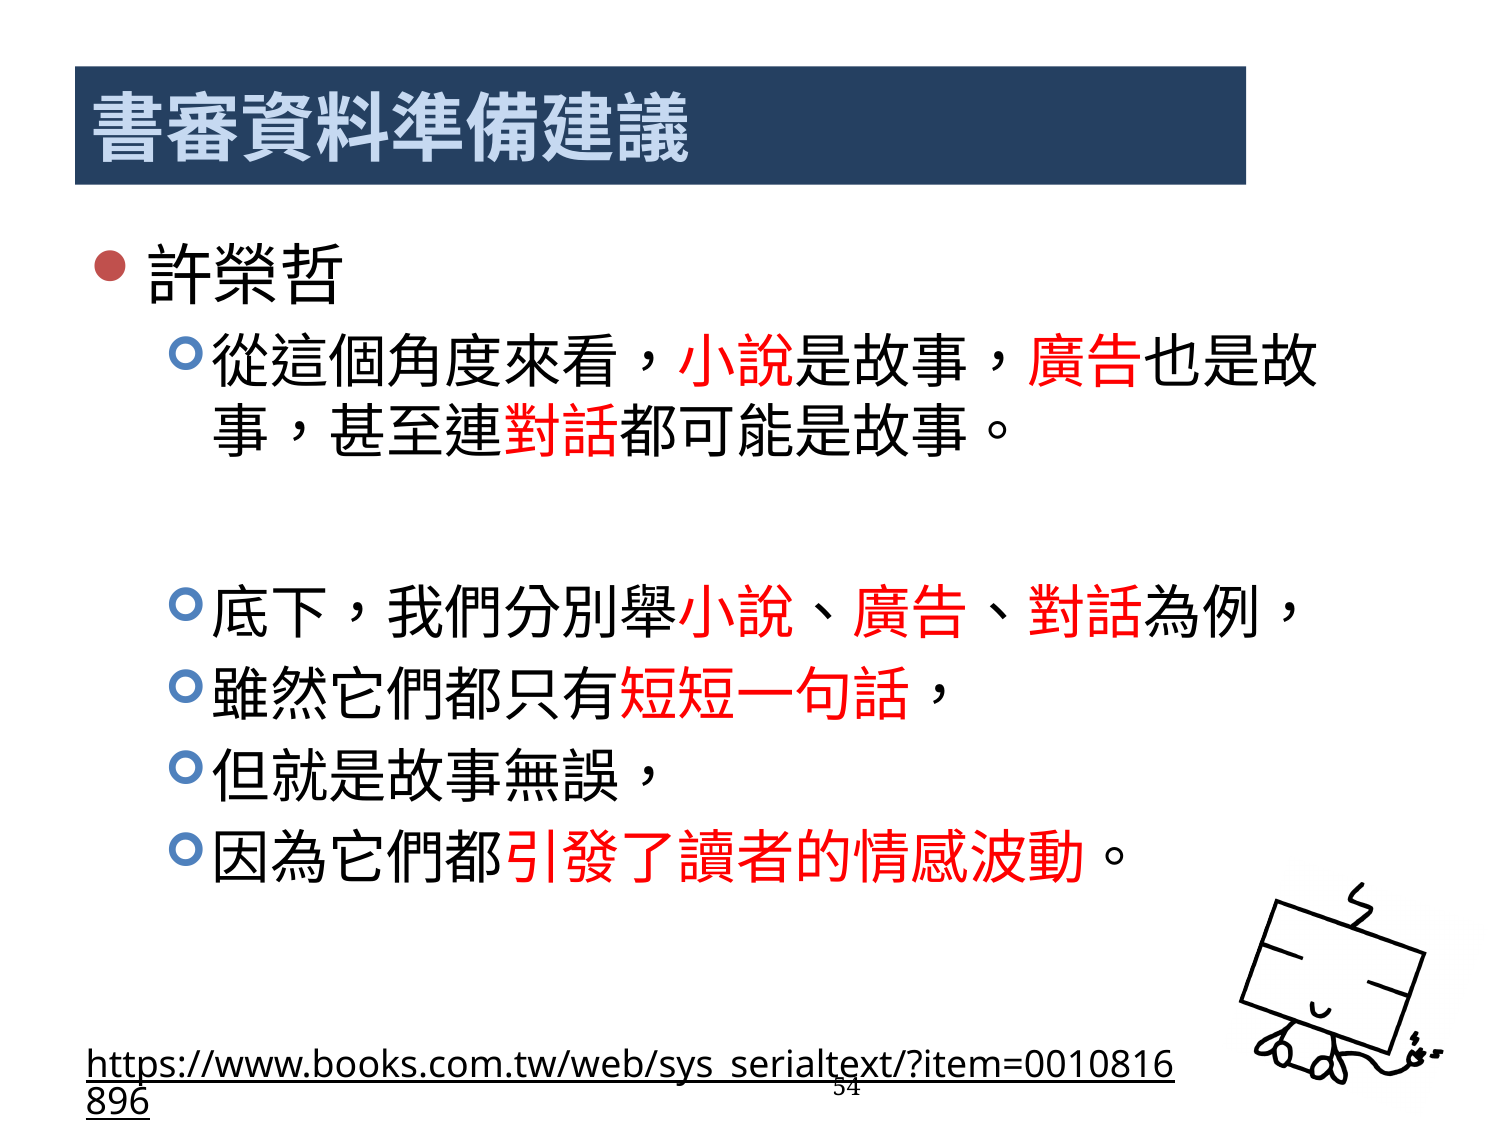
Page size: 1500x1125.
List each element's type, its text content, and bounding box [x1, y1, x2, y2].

title 書審資料準備建議 [75, 66, 1247, 185]
picture [1223, 909, 1487, 1116]
list 許榮哲 從這個角度來看，小說是故事，廣告也是故事，甚至連對話都可能是故事。 底下，我們分別舉小說、廣告、對話為例， 雖然它們都只有短短一句話， 但就是故事無誤， 因為它們都引發了讀者的情感波動。 [75, 224, 1436, 1038]
text_box https://www.books.com.tw/web/sys_serialtext/?item=0010816896 [70, 1032, 1196, 1125]
